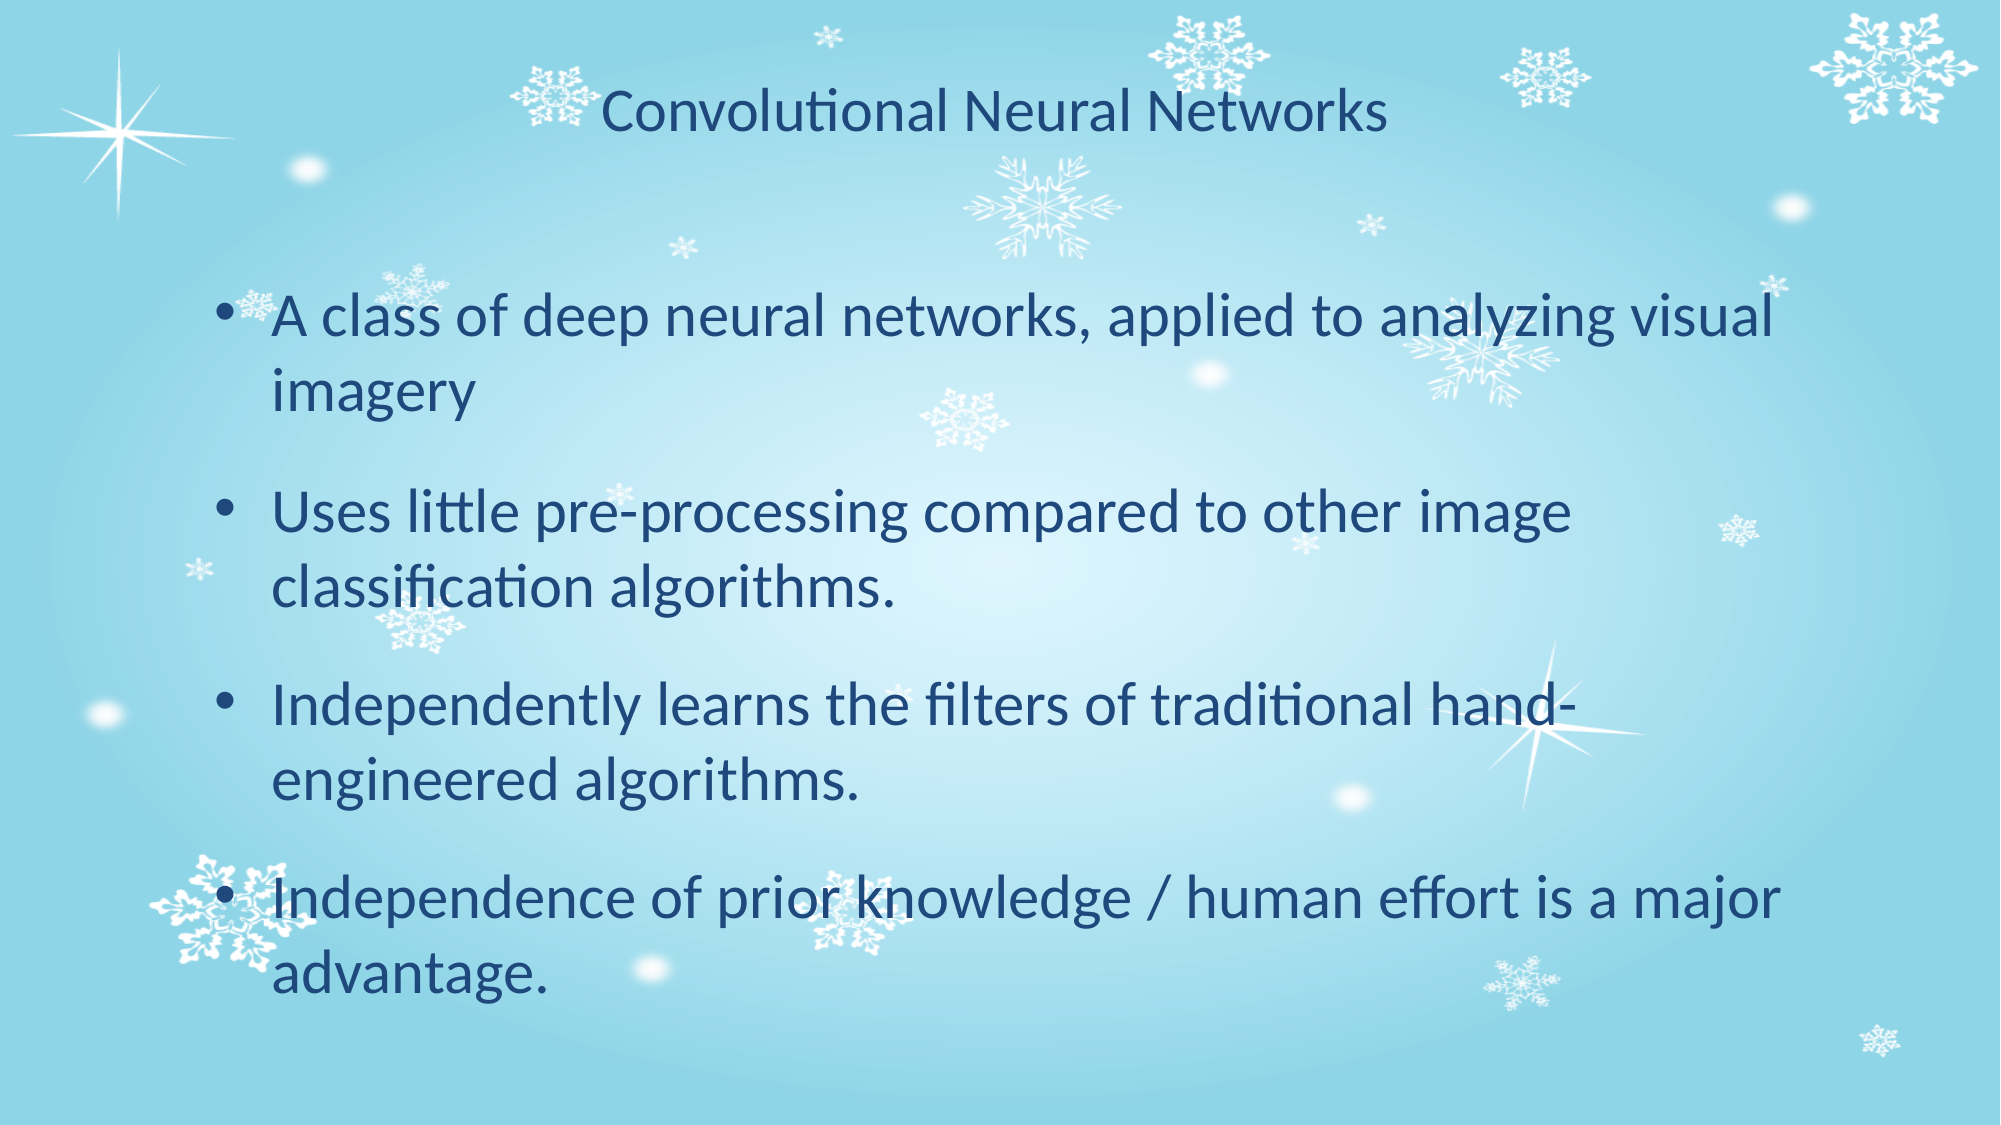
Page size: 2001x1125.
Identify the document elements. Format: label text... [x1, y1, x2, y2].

title Convolutional Neural Networks [182, 60, 1808, 152]
picture [0, 0, 2000, 1125]
list A class of deep neural networks, applied to analyzing visual imagery Uses little pre-processing compared to other image classification algorithms. Independently learns the filters of traditional hand-engineered algorithms. Independence of prior knowledge / human effort is a major advantage. [199, 266, 1825, 1019]
